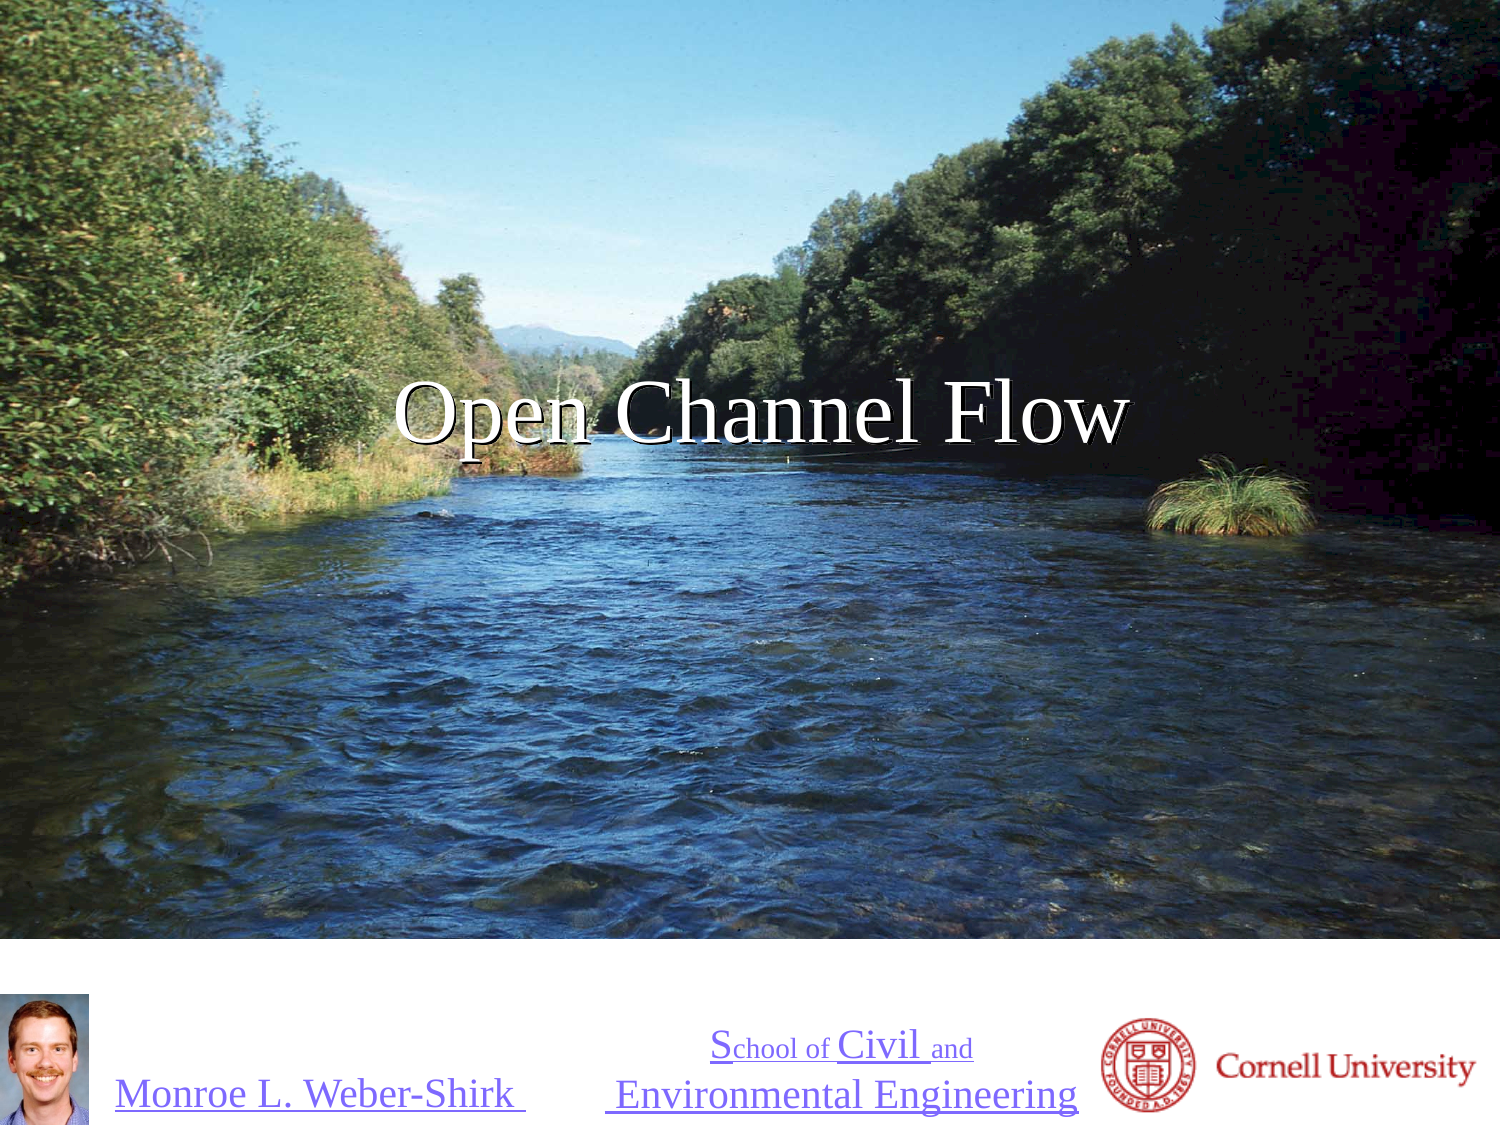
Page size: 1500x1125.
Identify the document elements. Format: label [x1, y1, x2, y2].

picture [0, 0, 1500, 939]
picture [0, 994, 89, 1125]
picture [1089, 1006, 1500, 1125]
